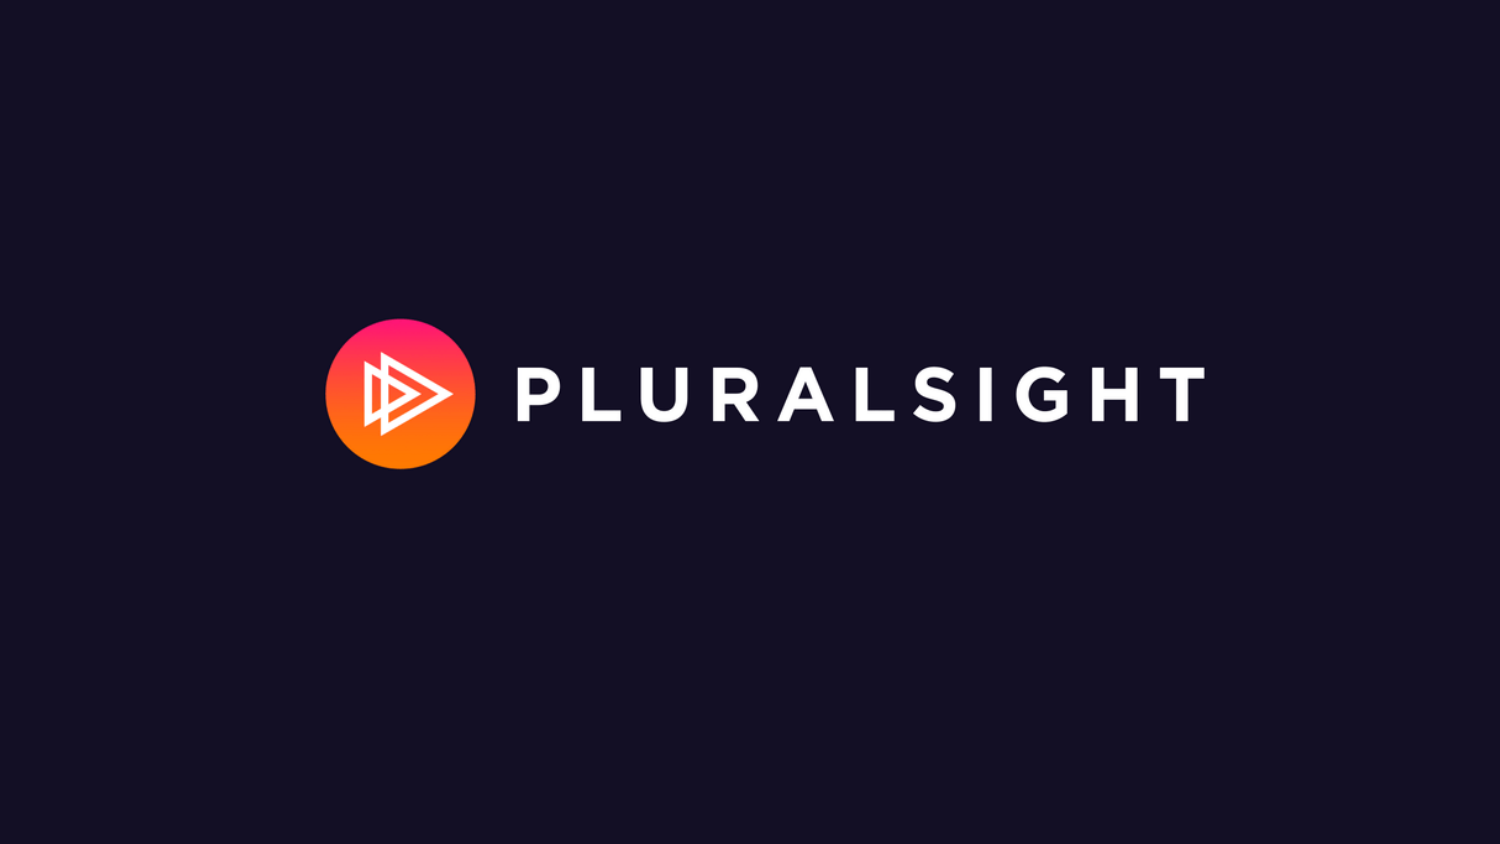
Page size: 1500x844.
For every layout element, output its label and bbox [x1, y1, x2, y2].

picture [270, 249, 1259, 540]
